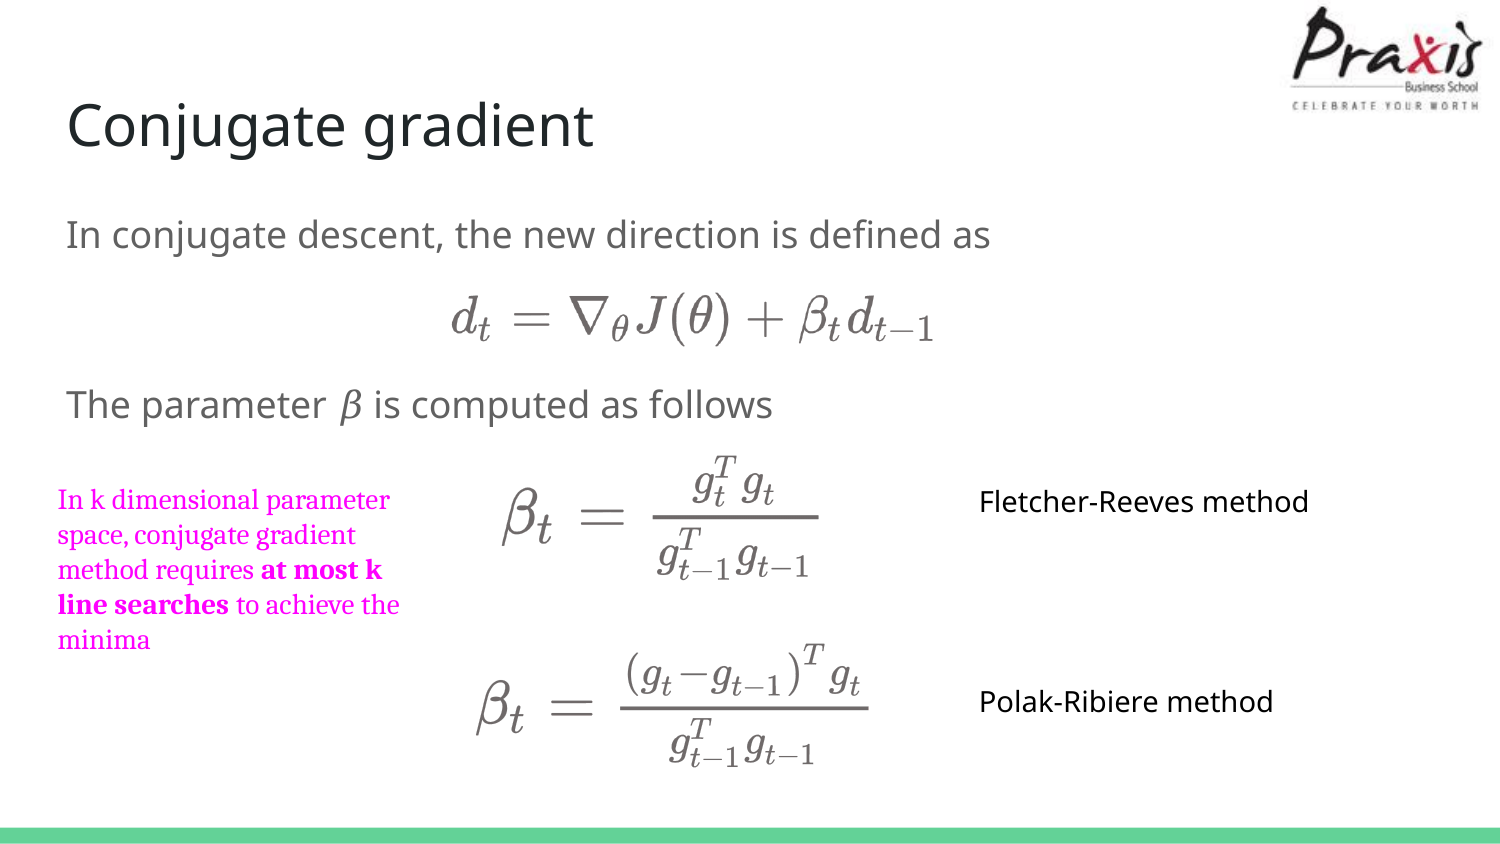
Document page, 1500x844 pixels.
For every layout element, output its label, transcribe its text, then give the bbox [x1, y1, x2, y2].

text_box Polak-Ribiere method [963, 668, 1365, 742]
title Conjugate gradient [51, 72, 1258, 167]
picture [499, 449, 827, 586]
text_box Fletcher-Reeves method [963, 468, 1344, 542]
picture [474, 637, 876, 774]
picture [1274, 0, 1500, 118]
list In conjugate descent, the new direction is defined as The parameter 𝛽 is computed as follows [51, 189, 1449, 750]
text_box In k dimensional parameter space, conjugate gradient method requires at most k line searches to achieve the minima [42, 465, 444, 660]
picture [449, 289, 941, 351]
